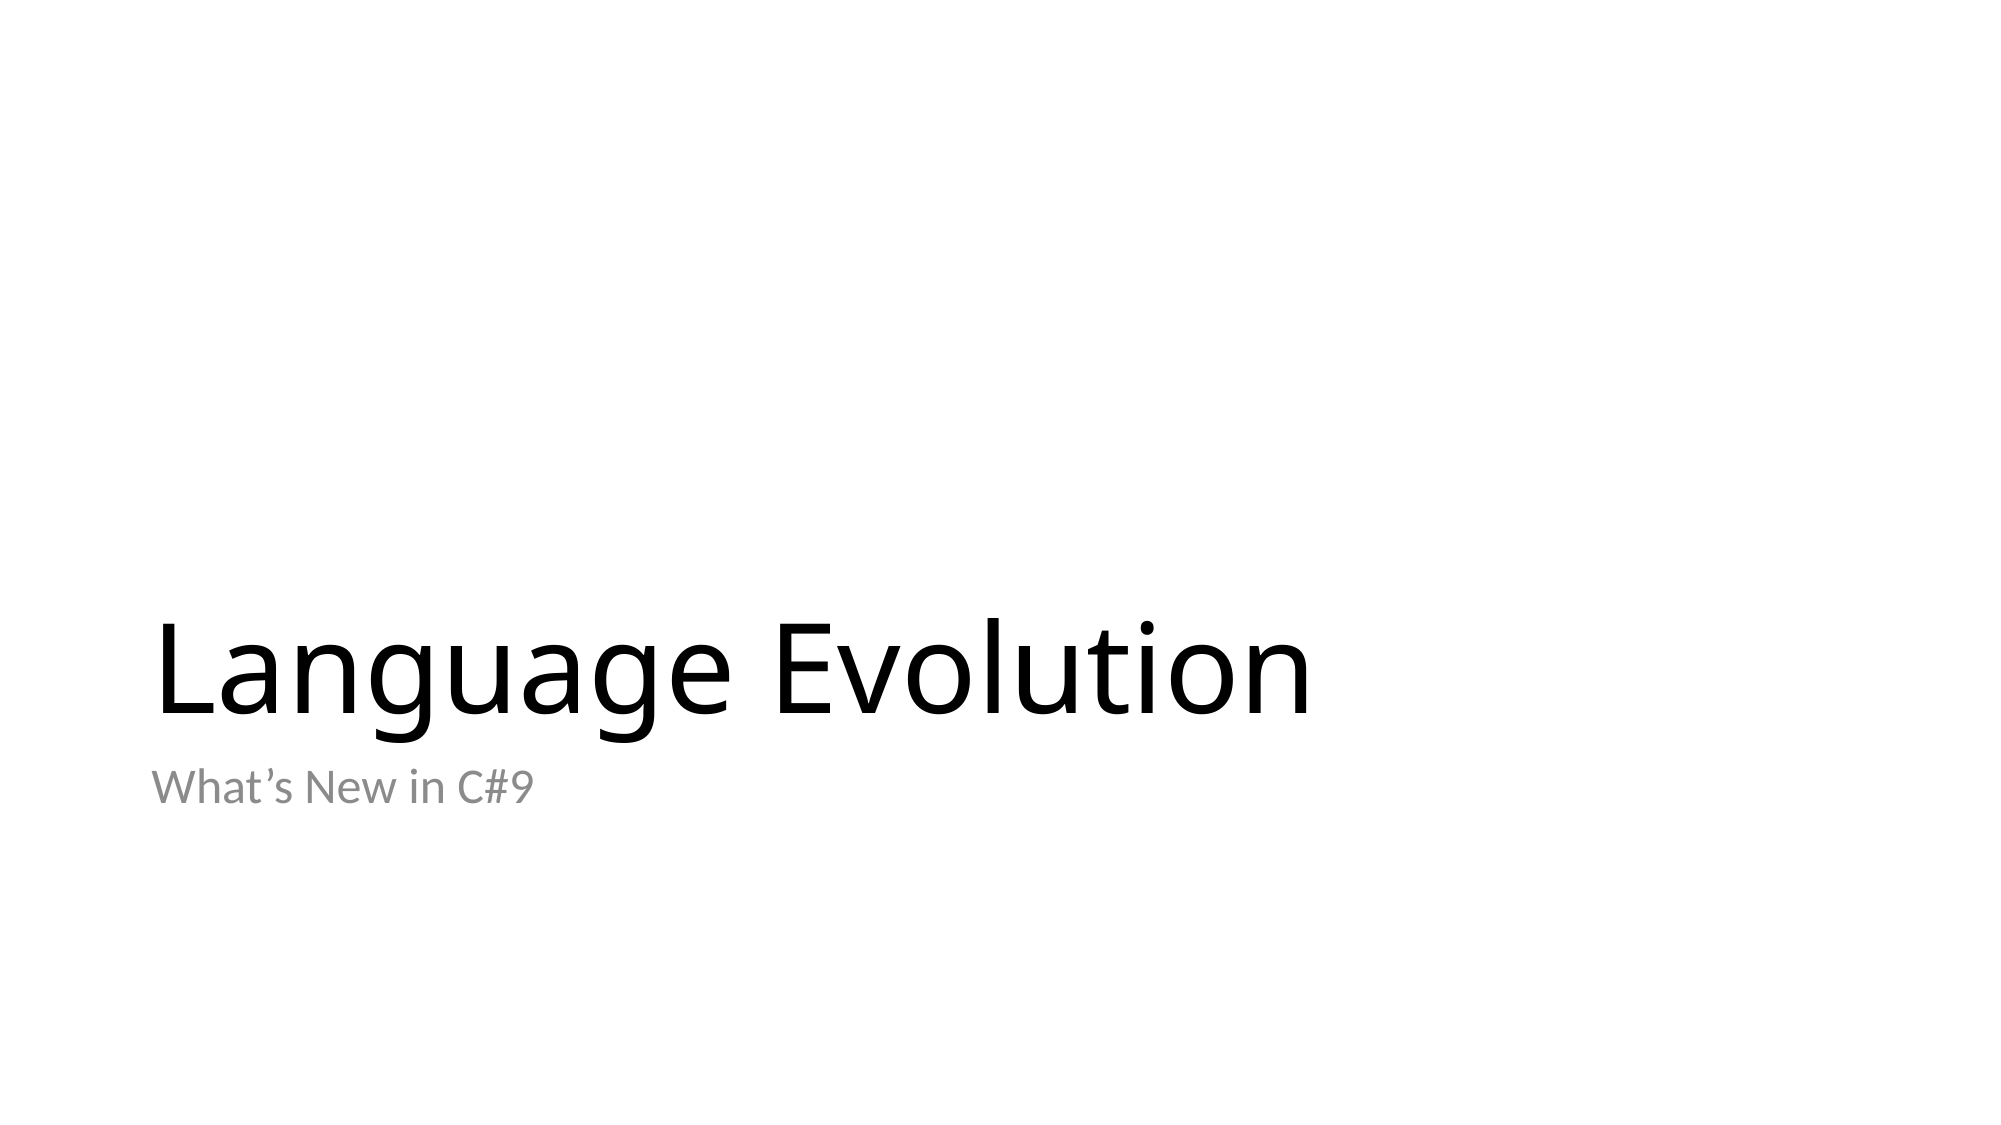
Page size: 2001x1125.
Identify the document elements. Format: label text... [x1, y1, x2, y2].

title Language Evolution [136, 280, 1862, 749]
list What’s New in C#9 [136, 752, 1862, 999]
